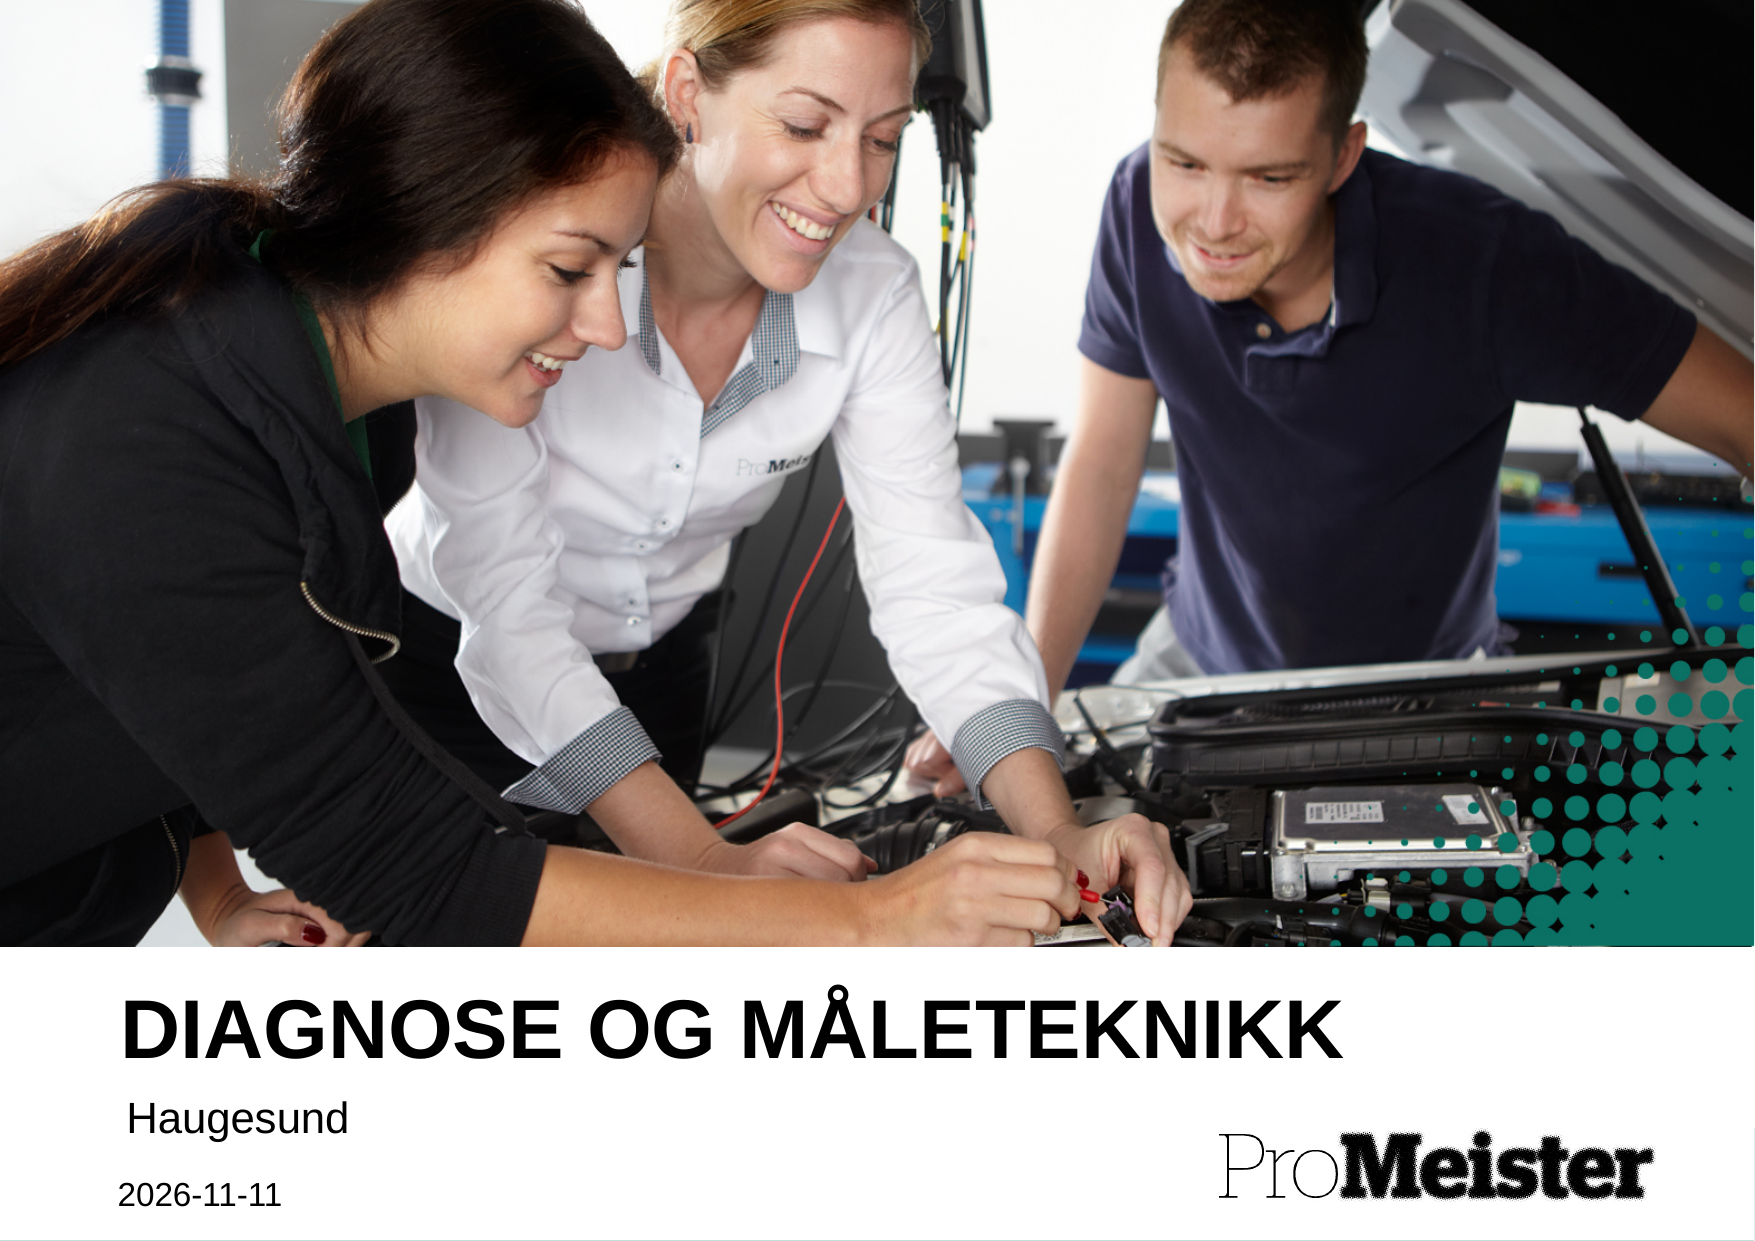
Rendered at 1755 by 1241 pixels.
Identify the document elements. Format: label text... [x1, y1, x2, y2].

picture [0, 0, 1755, 947]
picture [1219, 1128, 1656, 1202]
list Haugesund [109, 1080, 1183, 1158]
title Diagnose og måleteknikk [103, 946, 1657, 1105]
picture [1745, 529, 1755, 538]
